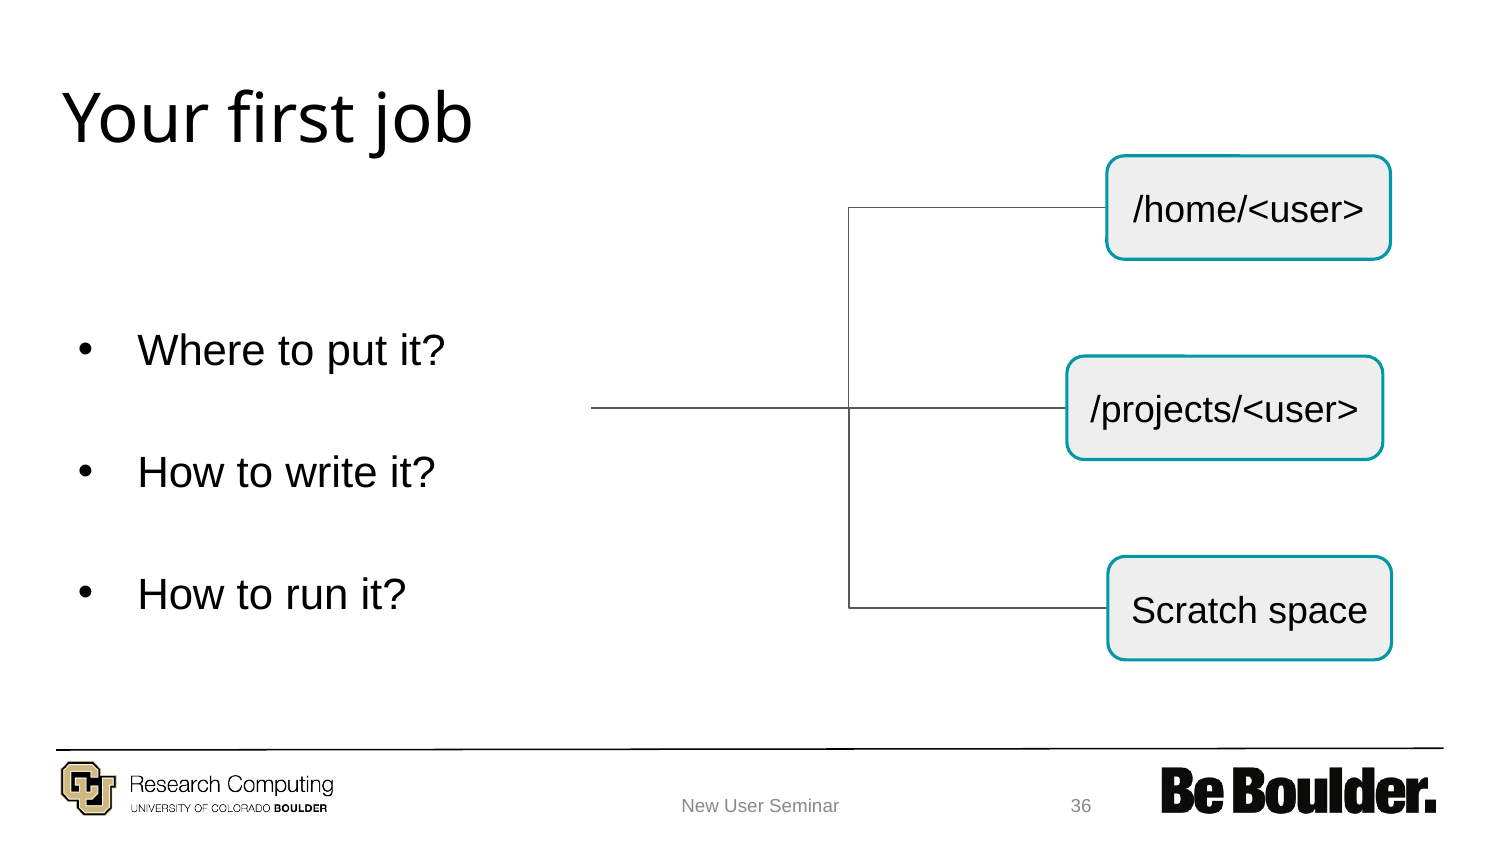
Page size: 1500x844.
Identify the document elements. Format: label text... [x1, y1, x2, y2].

slide_number ‹#› [1059, 782, 1144, 827]
title Your first job [51, 72, 1449, 167]
picture [60, 761, 333, 816]
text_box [591, 155, 1392, 660]
picture [1143, 761, 1454, 816]
footer New User Seminar [507, 782, 1014, 827]
list Where to put it? How to write it? How to run it? [51, 264, 629, 702]
